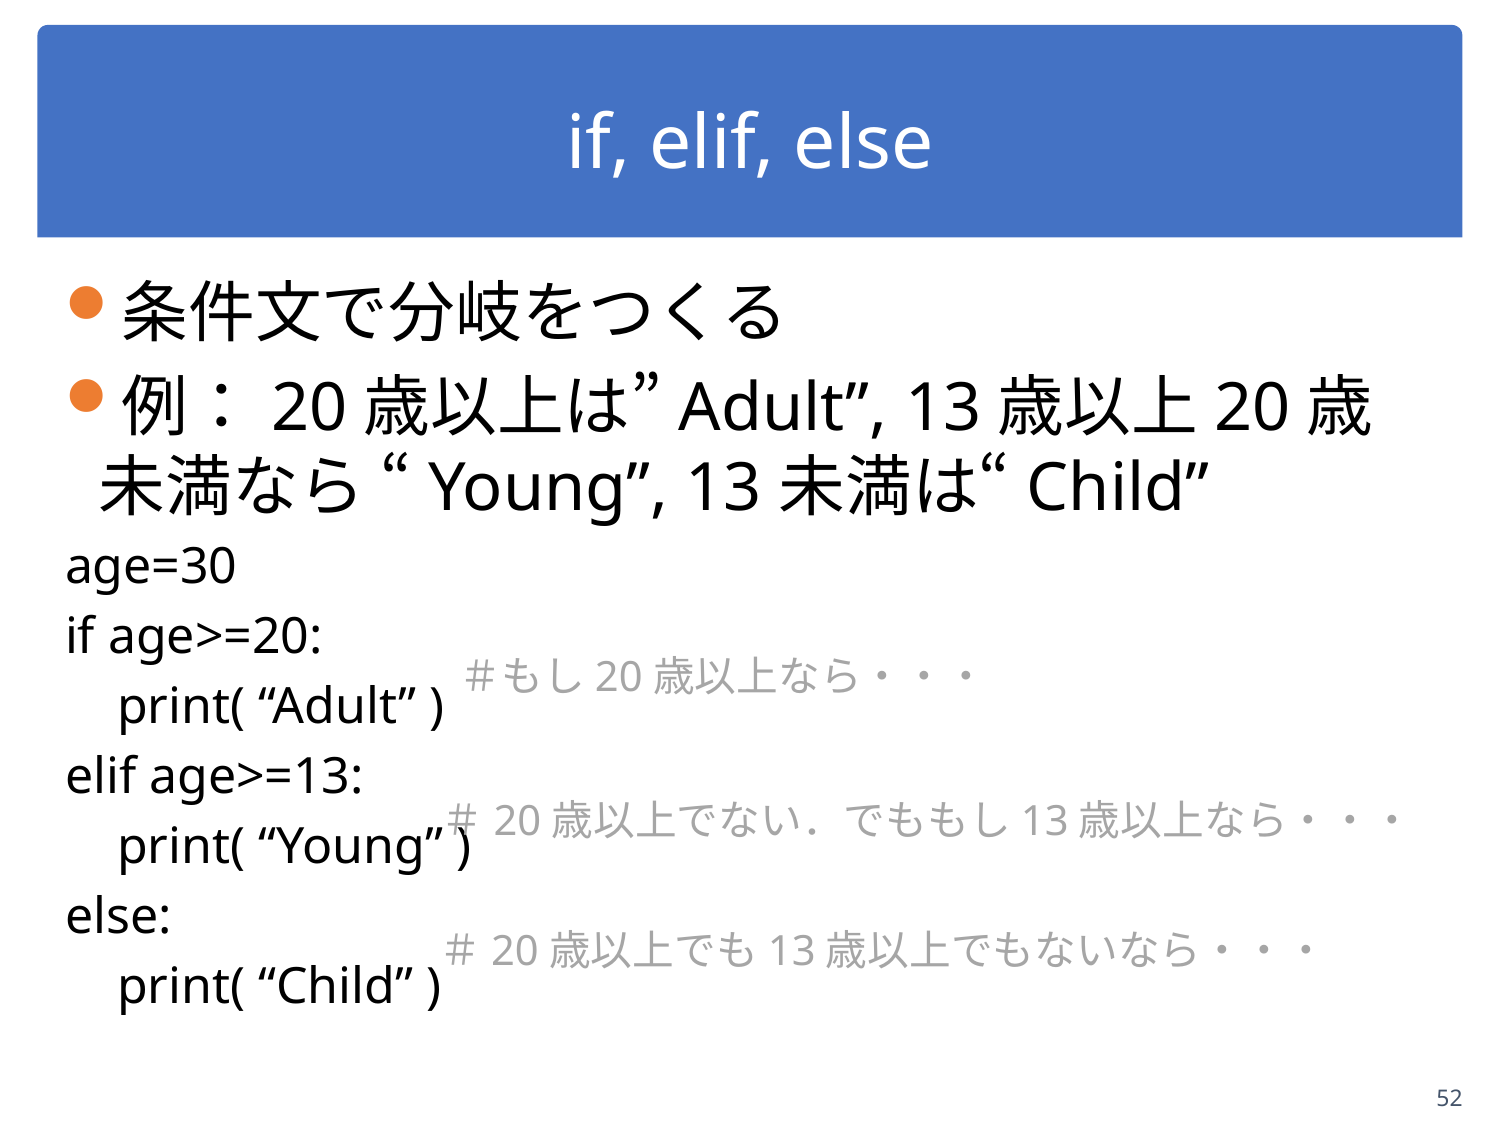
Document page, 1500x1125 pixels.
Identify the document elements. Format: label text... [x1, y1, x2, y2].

list 条件文で分岐をつくる 例：20歳以上は”Adult”, 13歳以上20歳未満なら “Young”, 13未満は“Child” age=30 if age>=20: print( “Adult” ) elif age>=13: print( “Young” ) else: print( “Child” ) [49, 262, 1451, 1051]
text_box ＃20歳以上でない．でももし13歳以上なら・・・ [427, 786, 1428, 852]
title if, elif, else [49, 44, 1451, 233]
text_box ＃20歳以上でも13歳以上でもないなら・・・ [424, 916, 1342, 982]
text_box ＃もし20歳以上なら・・・ [445, 642, 1002, 708]
slide_number 52 [1128, 1072, 1478, 1125]
